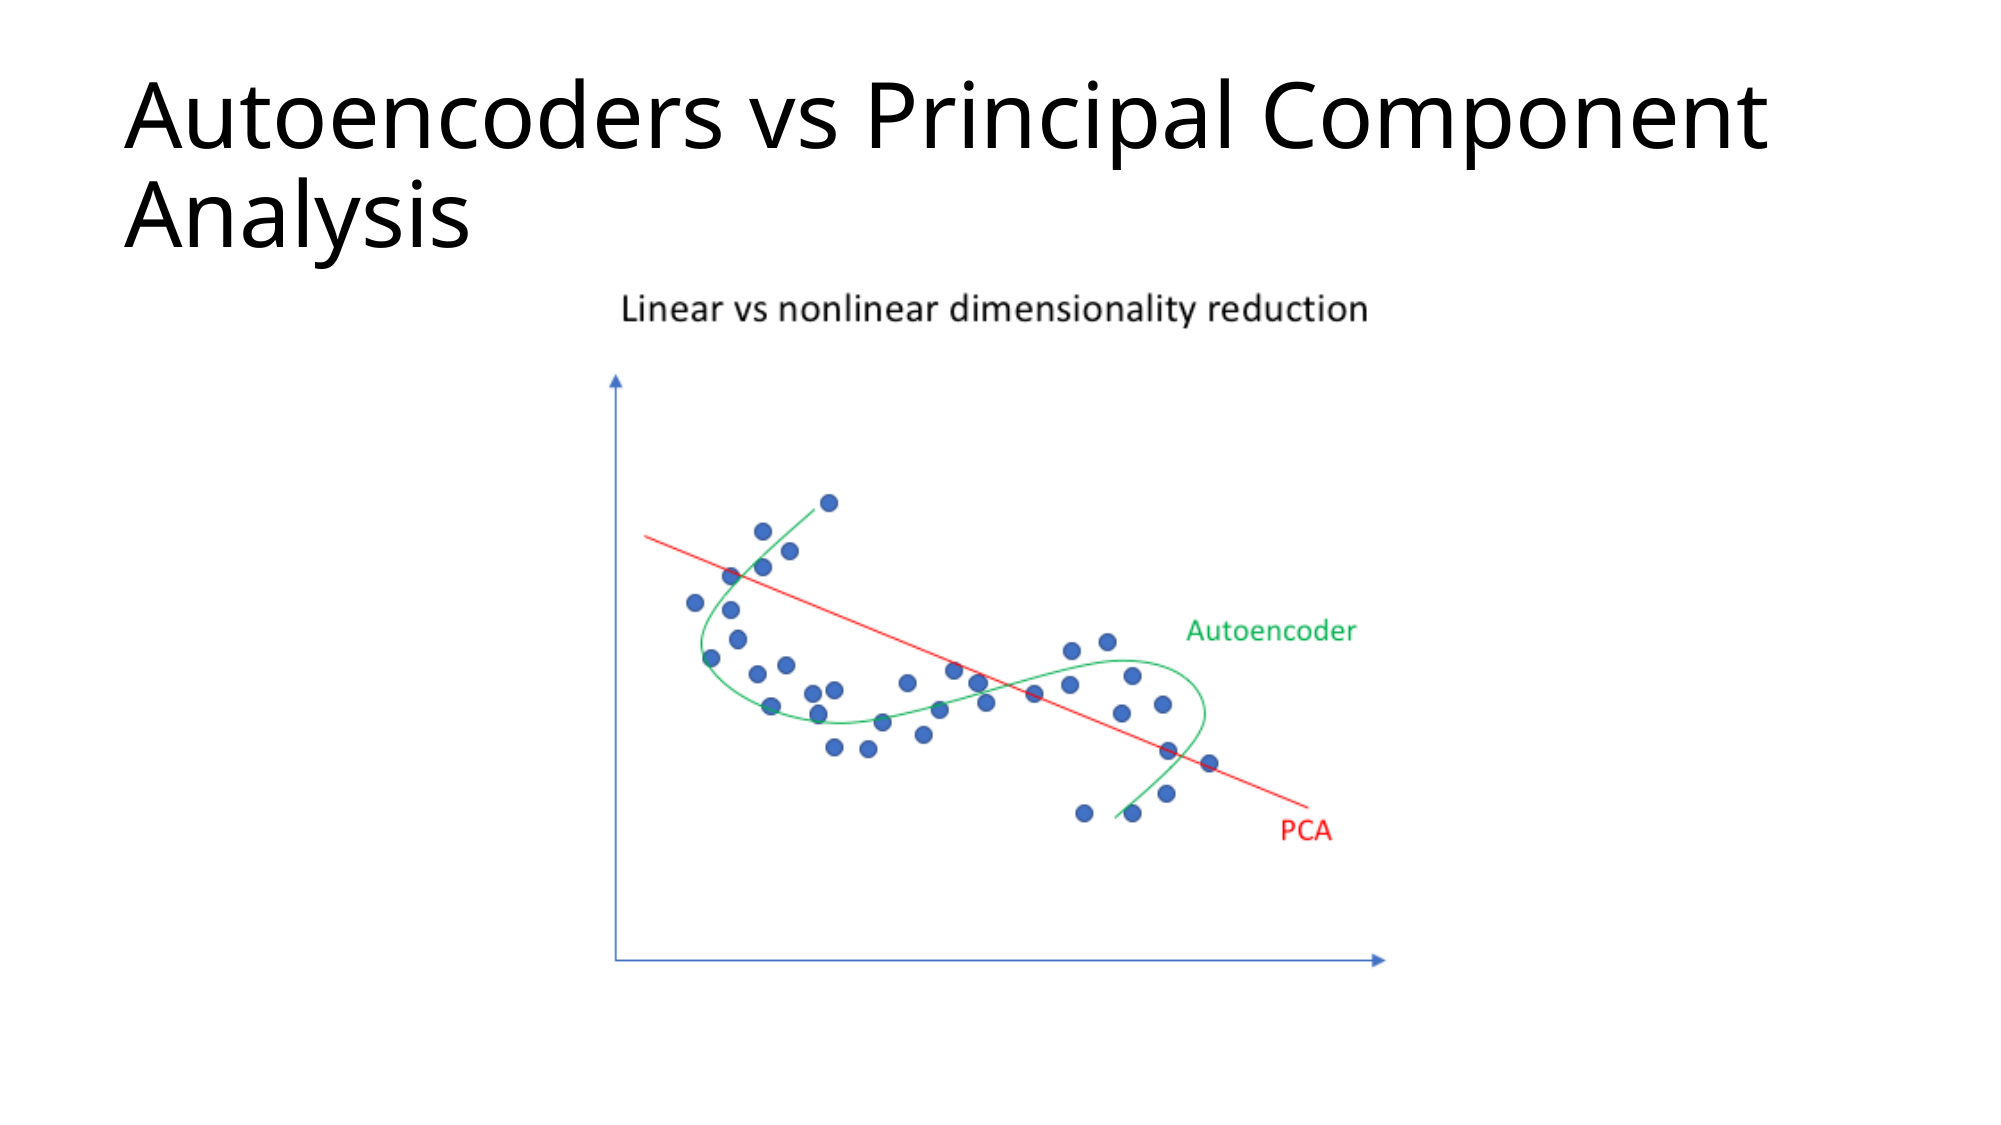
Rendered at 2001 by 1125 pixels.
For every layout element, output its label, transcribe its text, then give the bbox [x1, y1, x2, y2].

title Autoencoders vs Principal Component Analysis [109, 59, 1891, 278]
picture [576, 276, 1424, 1002]
